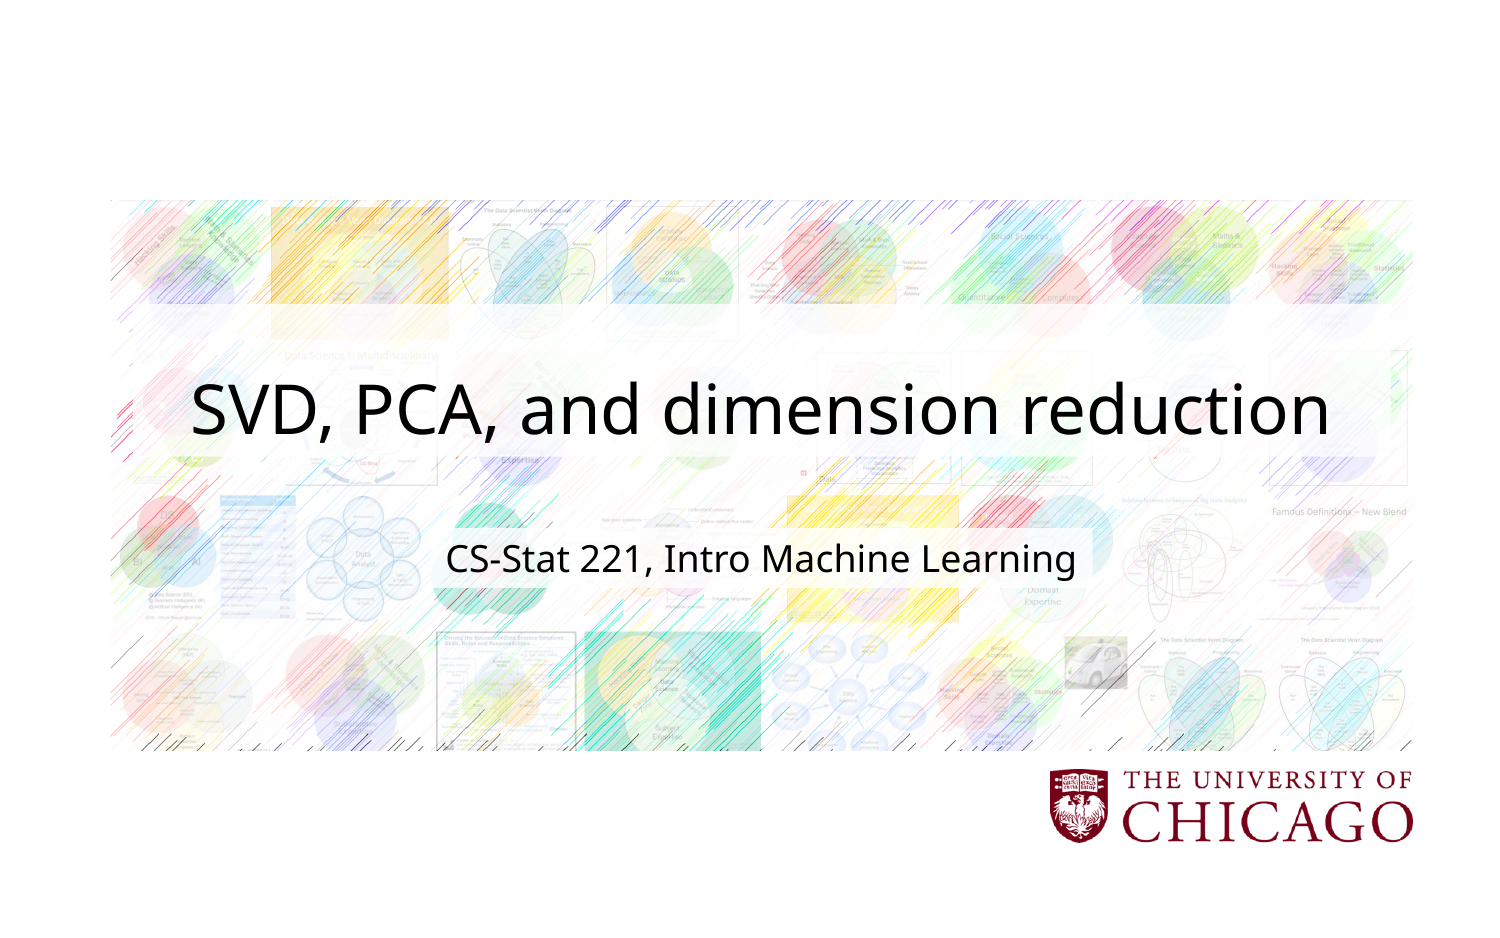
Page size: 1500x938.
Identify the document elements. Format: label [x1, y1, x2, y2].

picture [1050, 769, 1413, 843]
picture [110, 200, 1413, 751]
